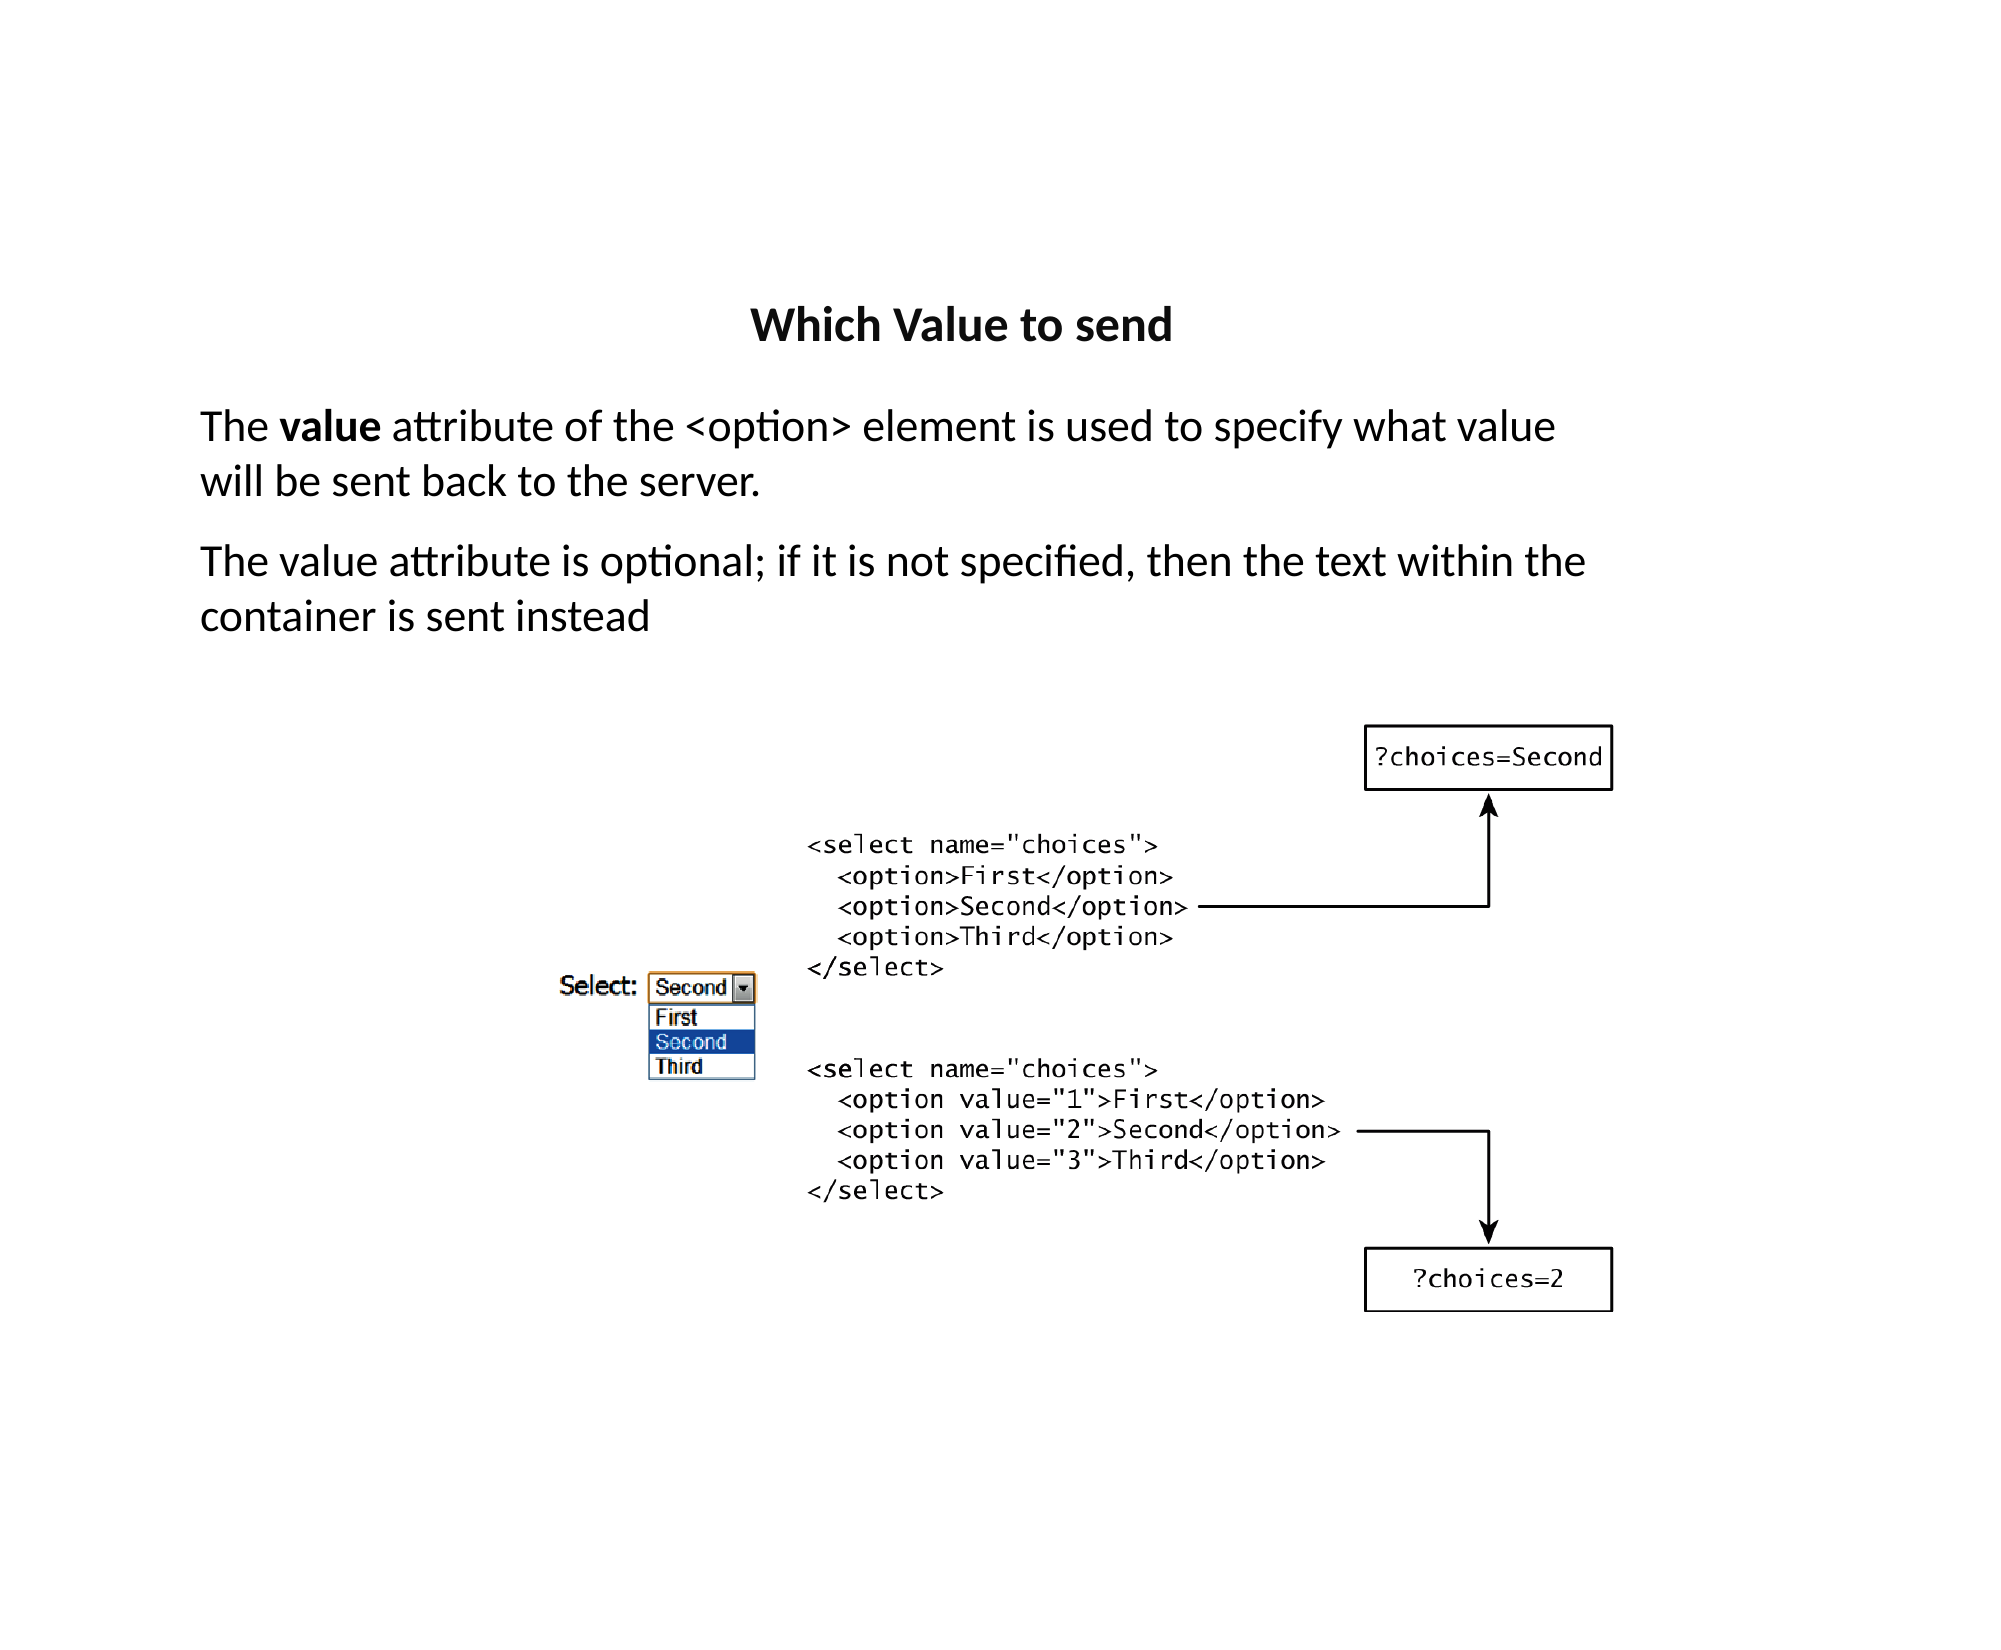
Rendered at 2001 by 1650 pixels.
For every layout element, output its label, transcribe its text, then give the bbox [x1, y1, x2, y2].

title Which Value to send [750, 291, 2000, 352]
picture [524, 724, 1615, 1312]
list The value attribute of the <option> element is used to specify what value will be sent back to the server. The value attribute is optional; if it is not specified, then the text within the container is sent instead [200, 396, 1600, 725]
